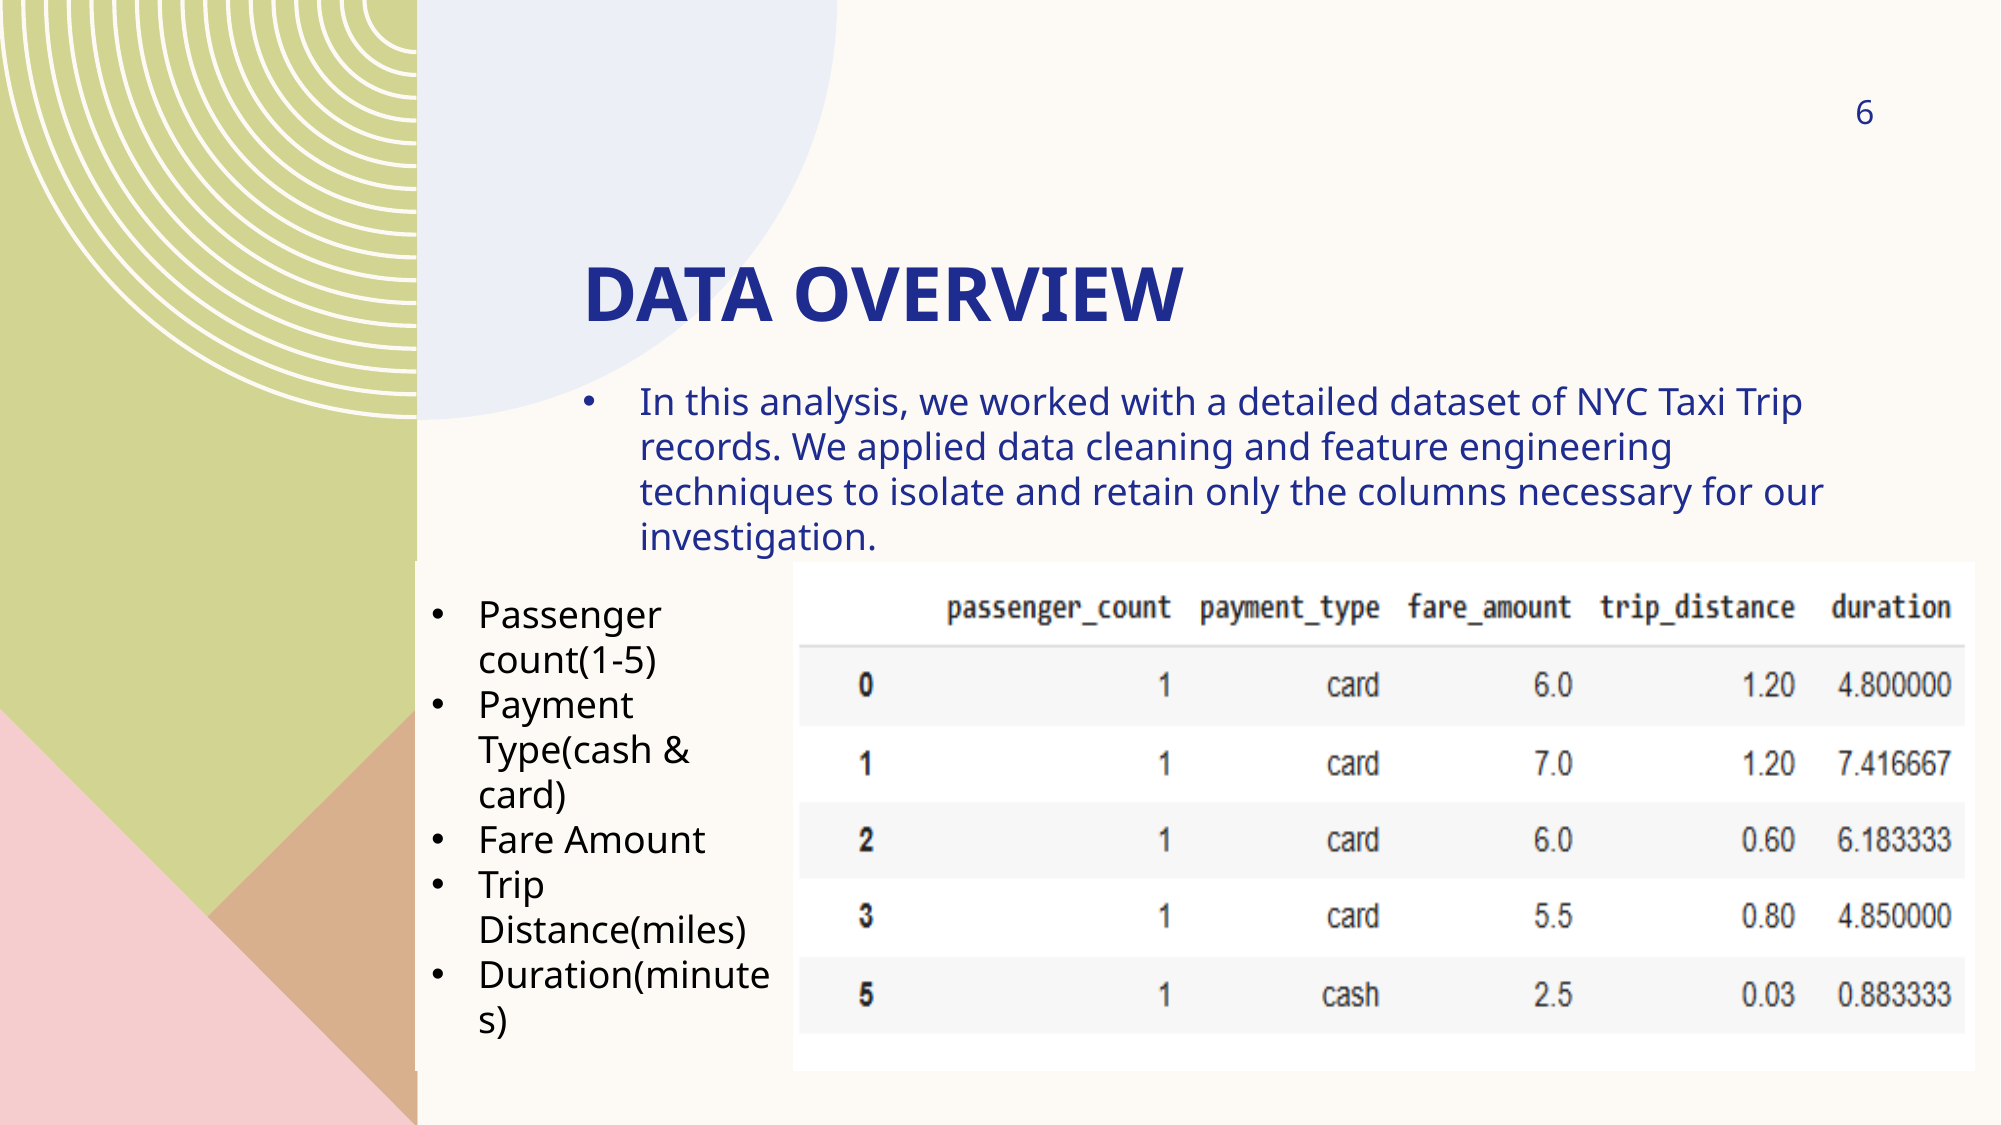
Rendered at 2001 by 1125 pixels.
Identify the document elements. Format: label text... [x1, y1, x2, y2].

list In this analysis, we worked with a detailed dataset of NYC Taxi Trip records. We applied data cleaning and feature engineering techniques to isolate and retain only the columns necessary for our investigation. [567, 377, 1875, 541]
text_box Passenger count(1-5) Payment Type(cash & card) Fare Amount Trip Distance(miles) Duration(minutes) [415, 561, 793, 1071]
picture [792, 562, 1975, 1071]
title Data Overview [567, 173, 1875, 337]
slide_number 6 [1699, 75, 1875, 153]
